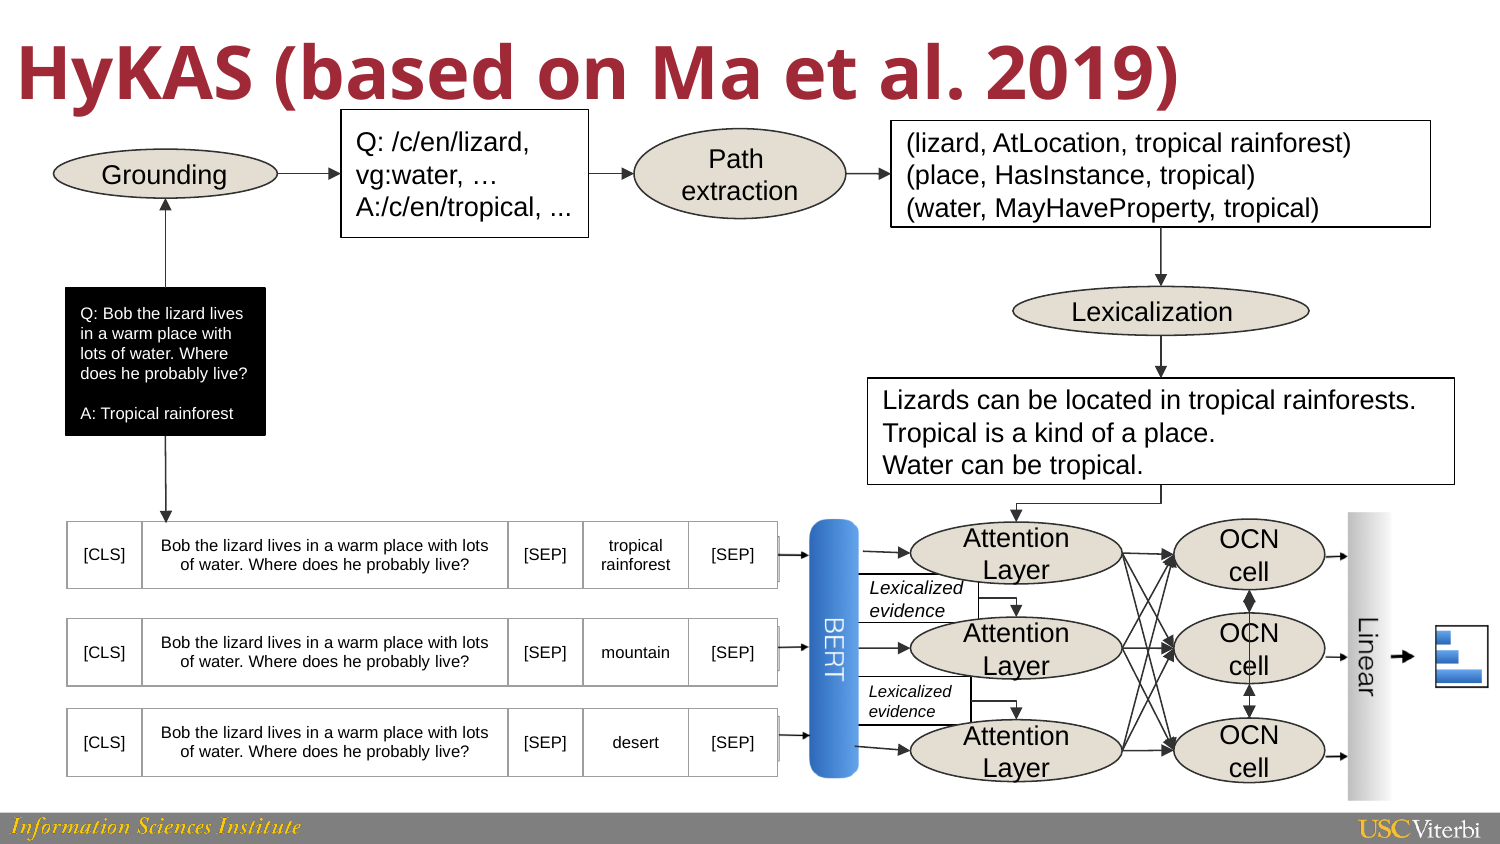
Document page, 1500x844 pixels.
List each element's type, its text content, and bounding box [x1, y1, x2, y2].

table_header Bob the lizard lives in a warm place with lots of water. Where does he probably live? [143, 522, 507, 588]
picture [777, 513, 859, 783]
table_header [CLS] [68, 709, 141, 776]
text_box OCN cell [1176, 718, 1319, 783]
table_header [CLS] [68, 522, 141, 588]
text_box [1069, 430, 1108, 576]
table_header Bob the lizard lives in a warm place with lots of water. Where does he probably live? [143, 619, 507, 685]
text_box Q: /c/en/lizard, vg:water, … A:/c/en/tropical, ... [340, 109, 589, 238]
table_header mountain [584, 619, 688, 685]
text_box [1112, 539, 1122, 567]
text_box OCN cell [1179, 613, 1243, 684]
picture [1358, 819, 1495, 839]
table_header Bob the lizard lives in a warm place with lots of water. Where does he probably live? [143, 709, 507, 776]
table_header [SEP] [509, 522, 582, 588]
picture [9, 817, 301, 841]
table_header [SEP] [509, 709, 582, 776]
picture [1324, 504, 1500, 807]
text_box Path extraction [634, 128, 846, 219]
text_box Lexicalized evidence [864, 676, 971, 726]
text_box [854, 745, 911, 751]
table_header [SEP] [689, 619, 772, 685]
text_box OCN cell [1255, 613, 1319, 684]
table_header [SEP] [689, 709, 772, 776]
table_header desert [584, 709, 688, 776]
text_box Lizards can be located in tropical rainforests. Tropical is a kind of a place. Water can be tropical. [867, 378, 1455, 485]
title HyKAS (based on Ma et al. 2019) [0, 0, 1500, 141]
table_header [SEP] [509, 619, 582, 685]
text_box Attention Layer [911, 522, 1065, 584]
text_box (lizard, AtLocation, tropical rainforest) (place, HasInstance, tropical) (water, MayHaveProperty, tropical) [891, 120, 1431, 227]
text_box Attention Layer [911, 719, 1118, 782]
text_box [862, 550, 911, 554]
text_box Q: Bob the lizard lives in a warm place with lots of water. Where does he probably live? A: Tropical rainforest [65, 288, 266, 435]
text_box Lexicalization [1012, 286, 1310, 336]
table_header tropical rainforest [584, 522, 688, 588]
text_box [1121, 554, 1174, 751]
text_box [970, 700, 1017, 721]
table_header [SEP] [689, 522, 772, 588]
text_box Attention Layer [910, 617, 1114, 680]
text_box Lexicalized evidence [864, 573, 979, 623]
text_box Grounding [53, 149, 278, 199]
text_box OCN cell [1174, 519, 1319, 590]
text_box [978, 597, 1017, 618]
table_header [CLS] [68, 619, 141, 685]
